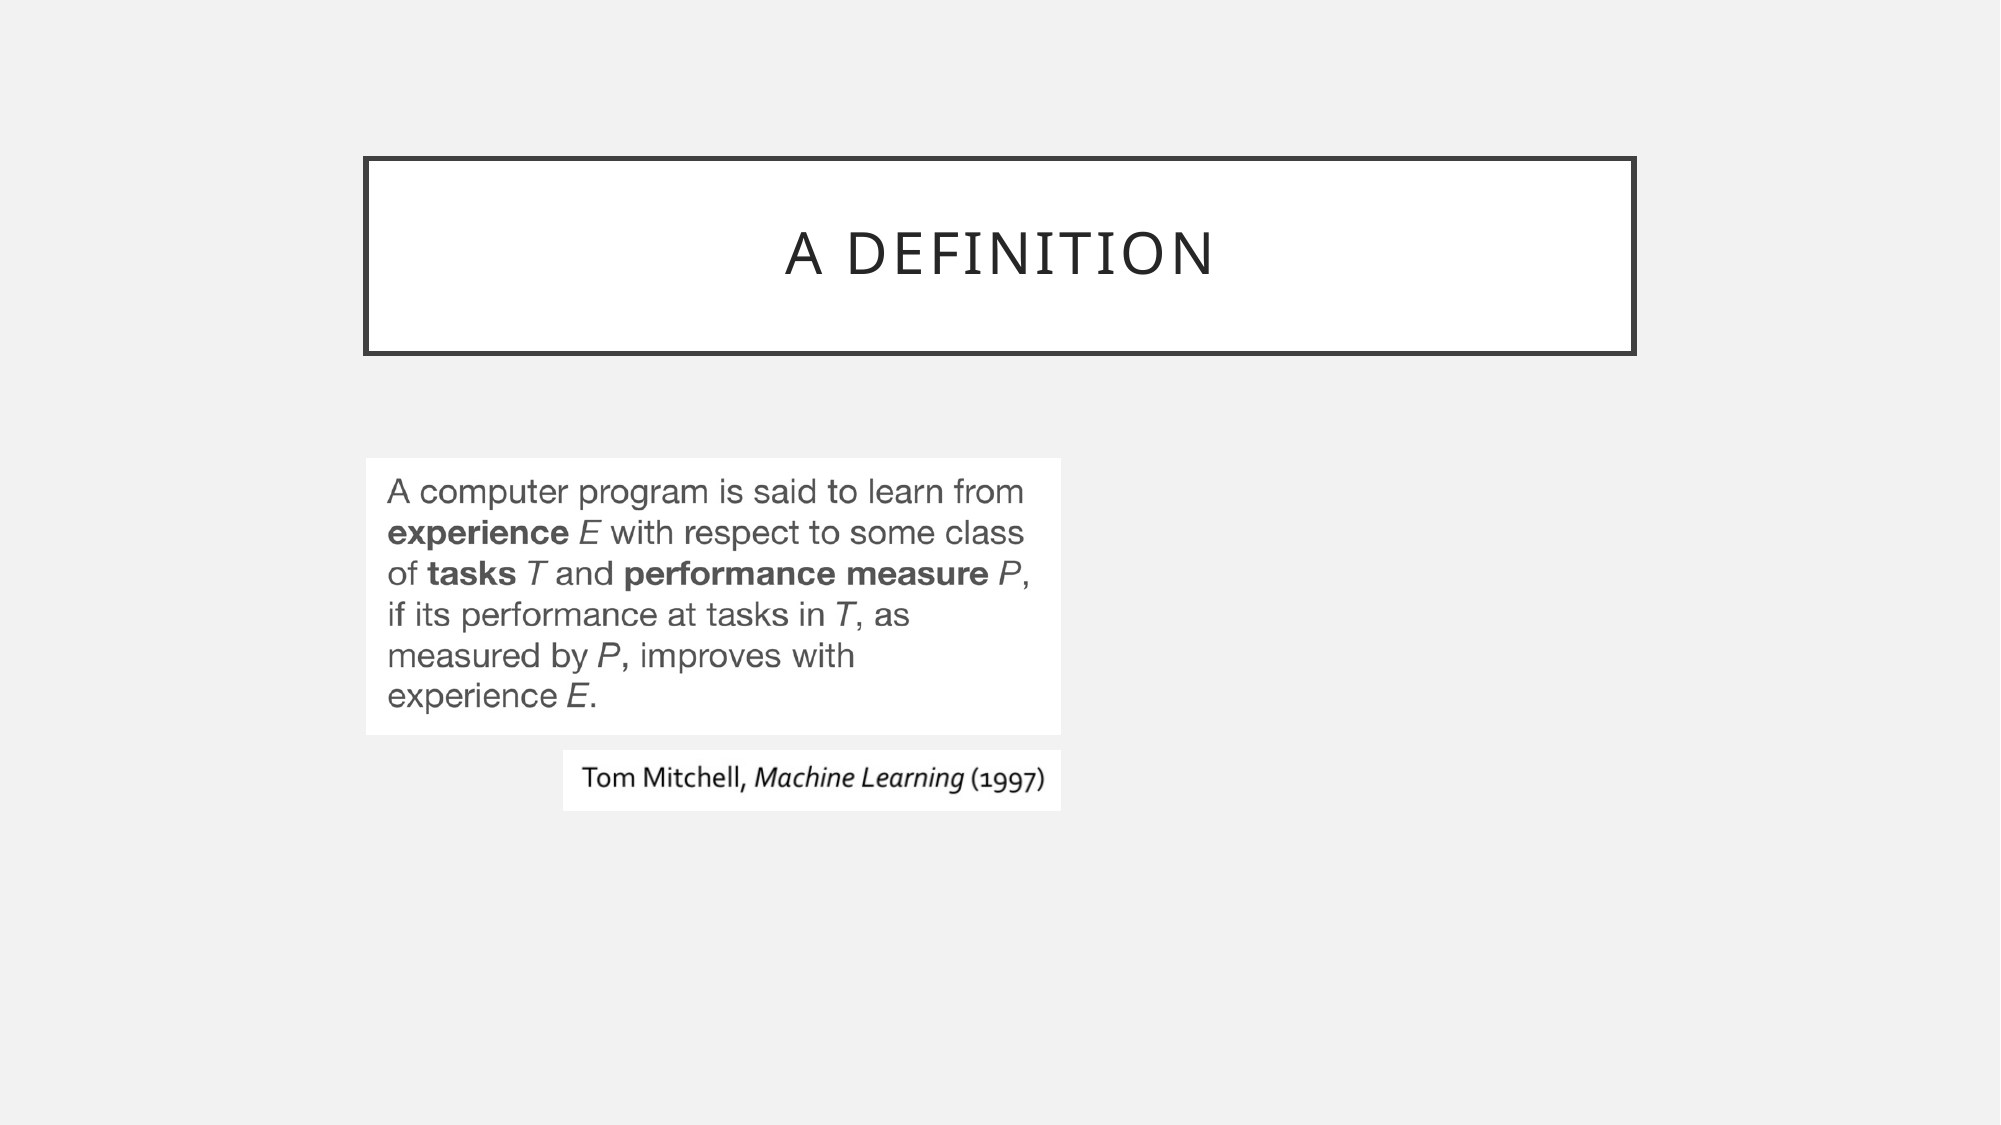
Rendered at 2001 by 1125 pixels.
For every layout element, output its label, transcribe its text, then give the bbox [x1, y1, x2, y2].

title A definition [363, 156, 1637, 356]
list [365, 458, 1061, 735]
picture [562, 750, 1061, 811]
